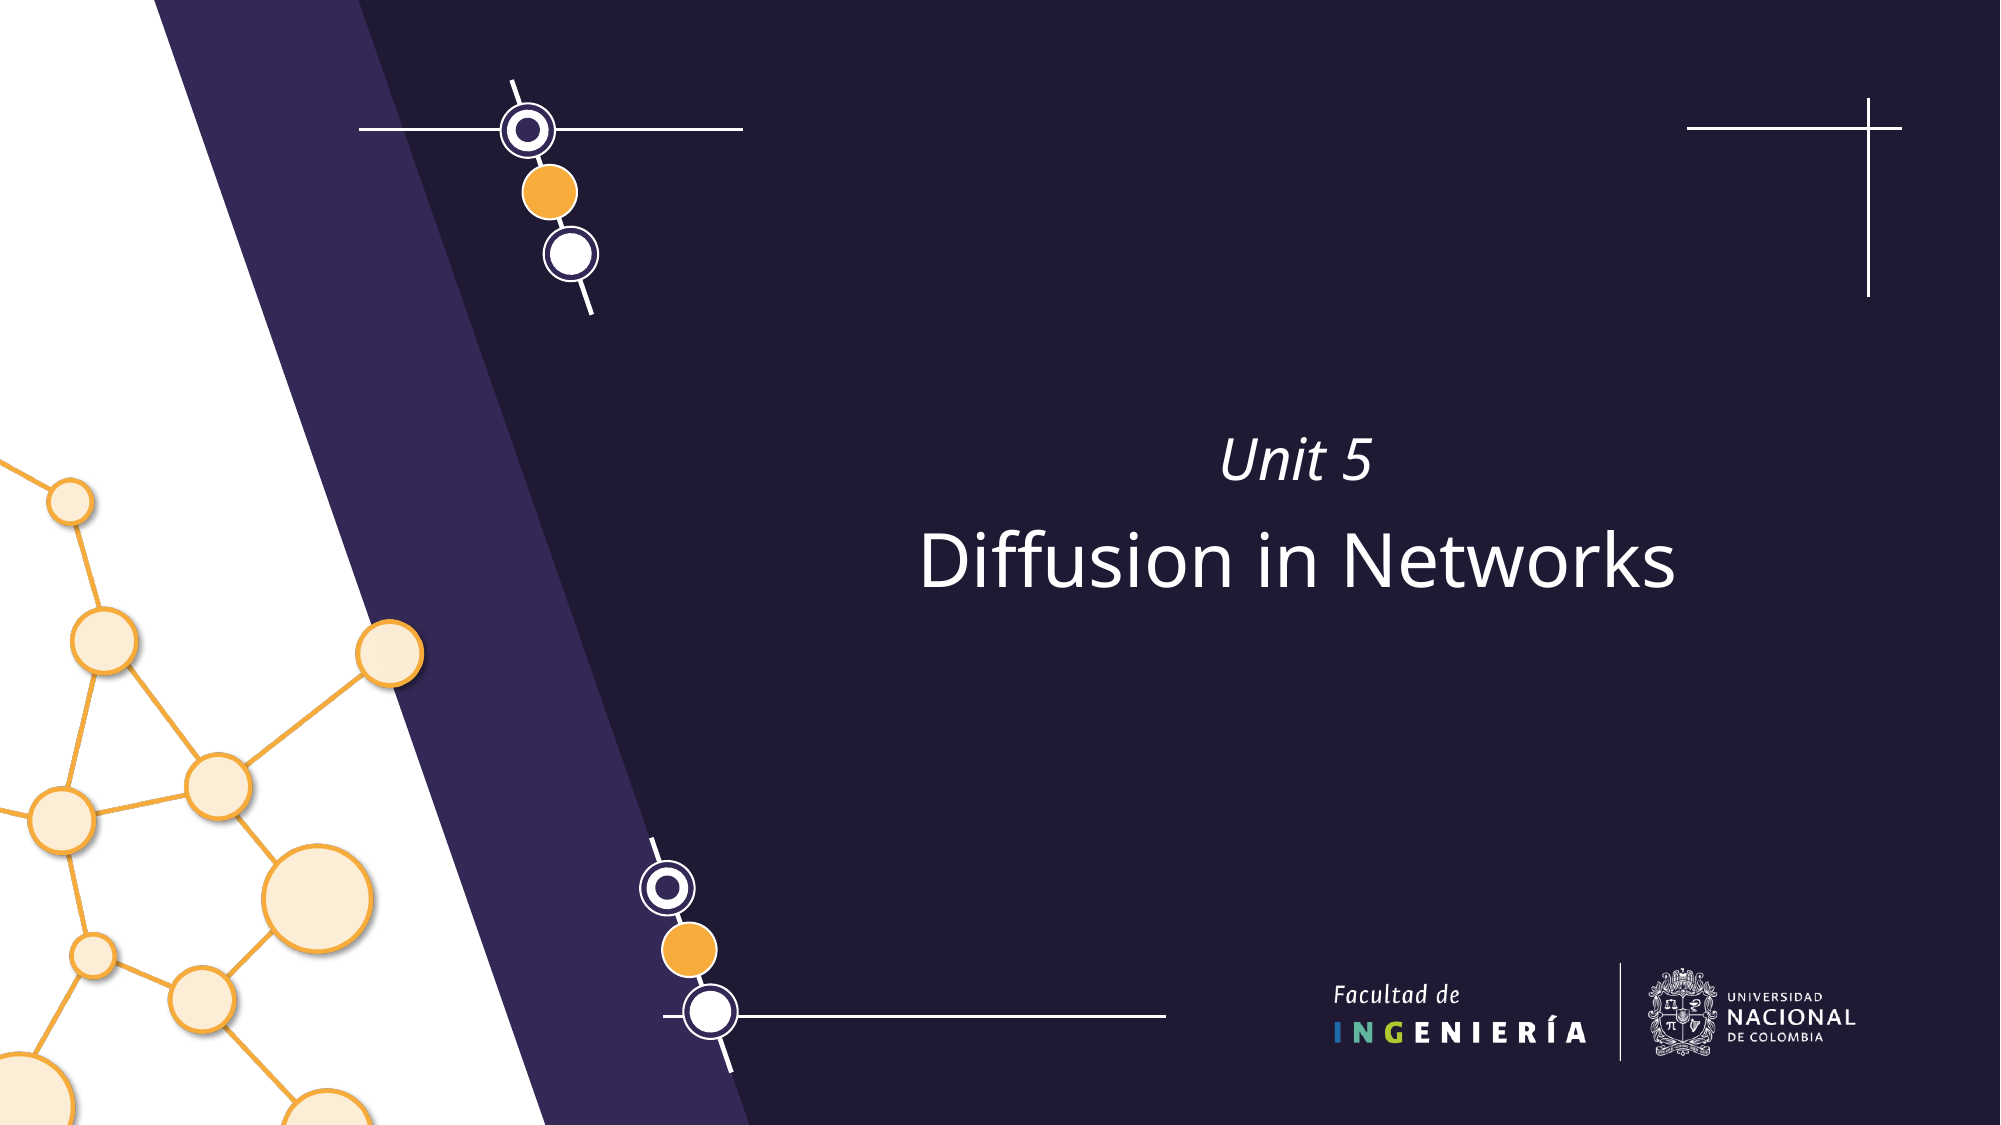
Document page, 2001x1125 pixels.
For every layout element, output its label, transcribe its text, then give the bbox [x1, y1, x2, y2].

subtitle Unit 5 [723, 414, 1869, 493]
title Diffusion in Networks [723, 515, 1872, 606]
picture [0, 414, 434, 1125]
picture [1333, 963, 1872, 1061]
